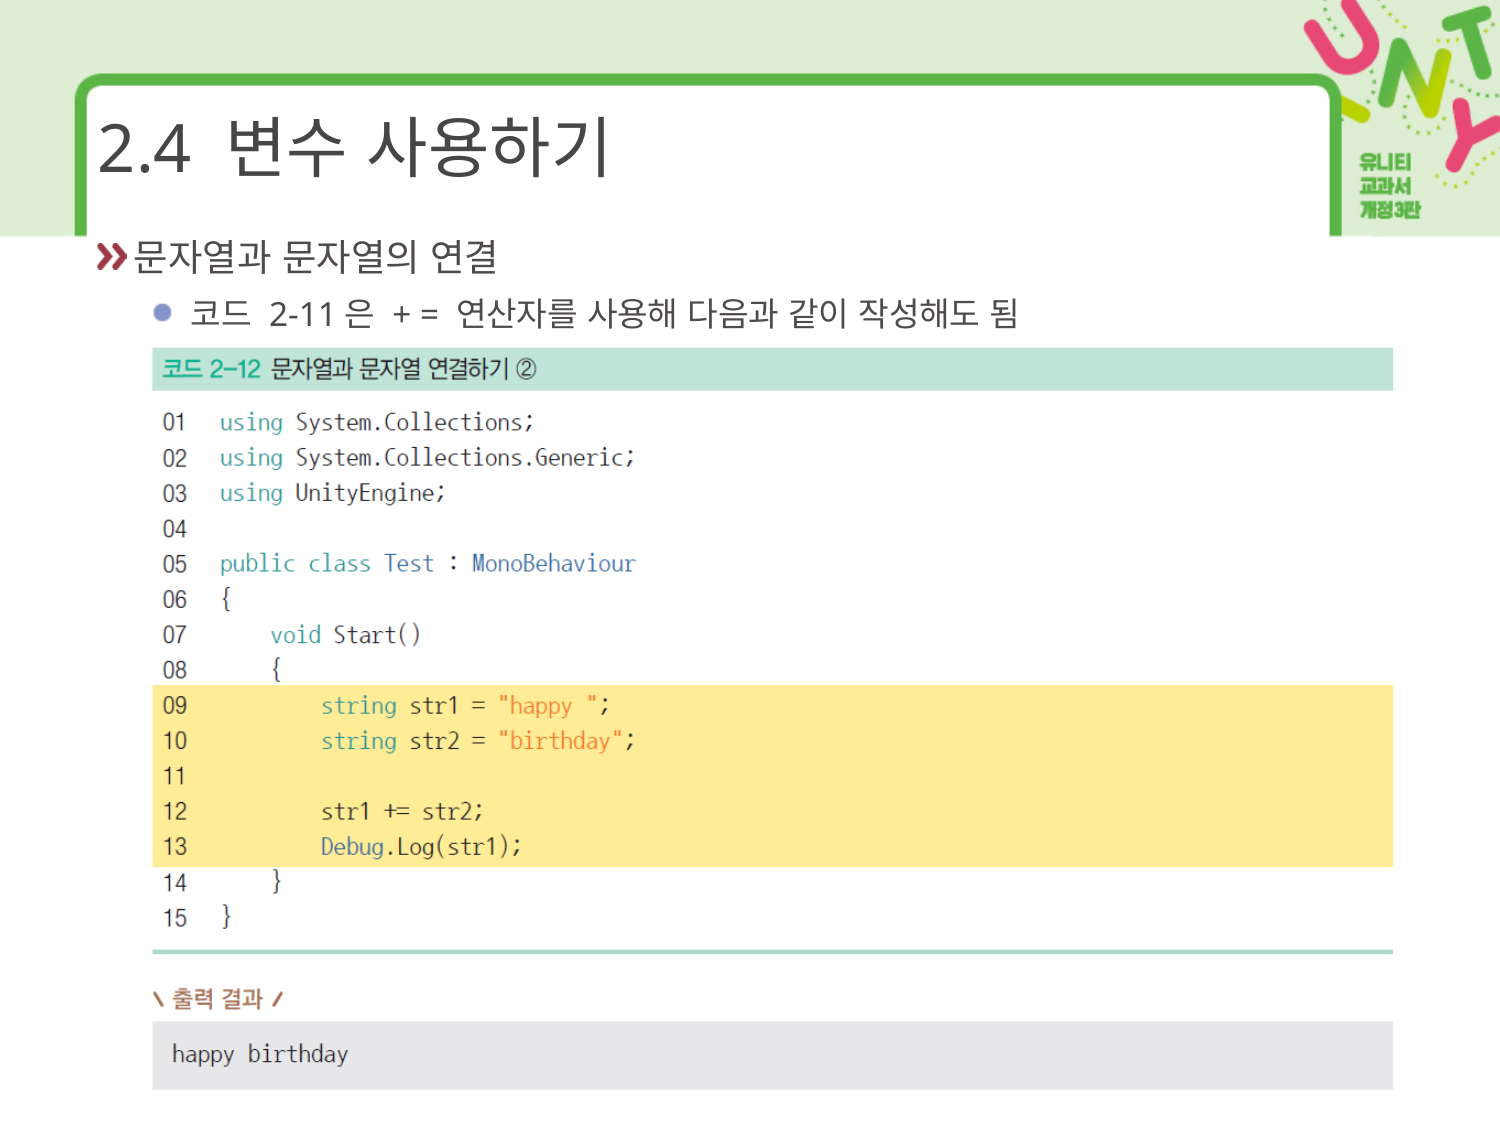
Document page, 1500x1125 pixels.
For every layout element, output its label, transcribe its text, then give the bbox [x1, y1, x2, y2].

list 문자열과 문자열의 연결 코드 2-11은 + = 연산자를 사용해 다음과 같이 작성해도 됨 [81, 222, 1412, 1037]
title 2.4 변수 사용하기 [82, 61, 1413, 193]
picture [0, 0, 1500, 1125]
